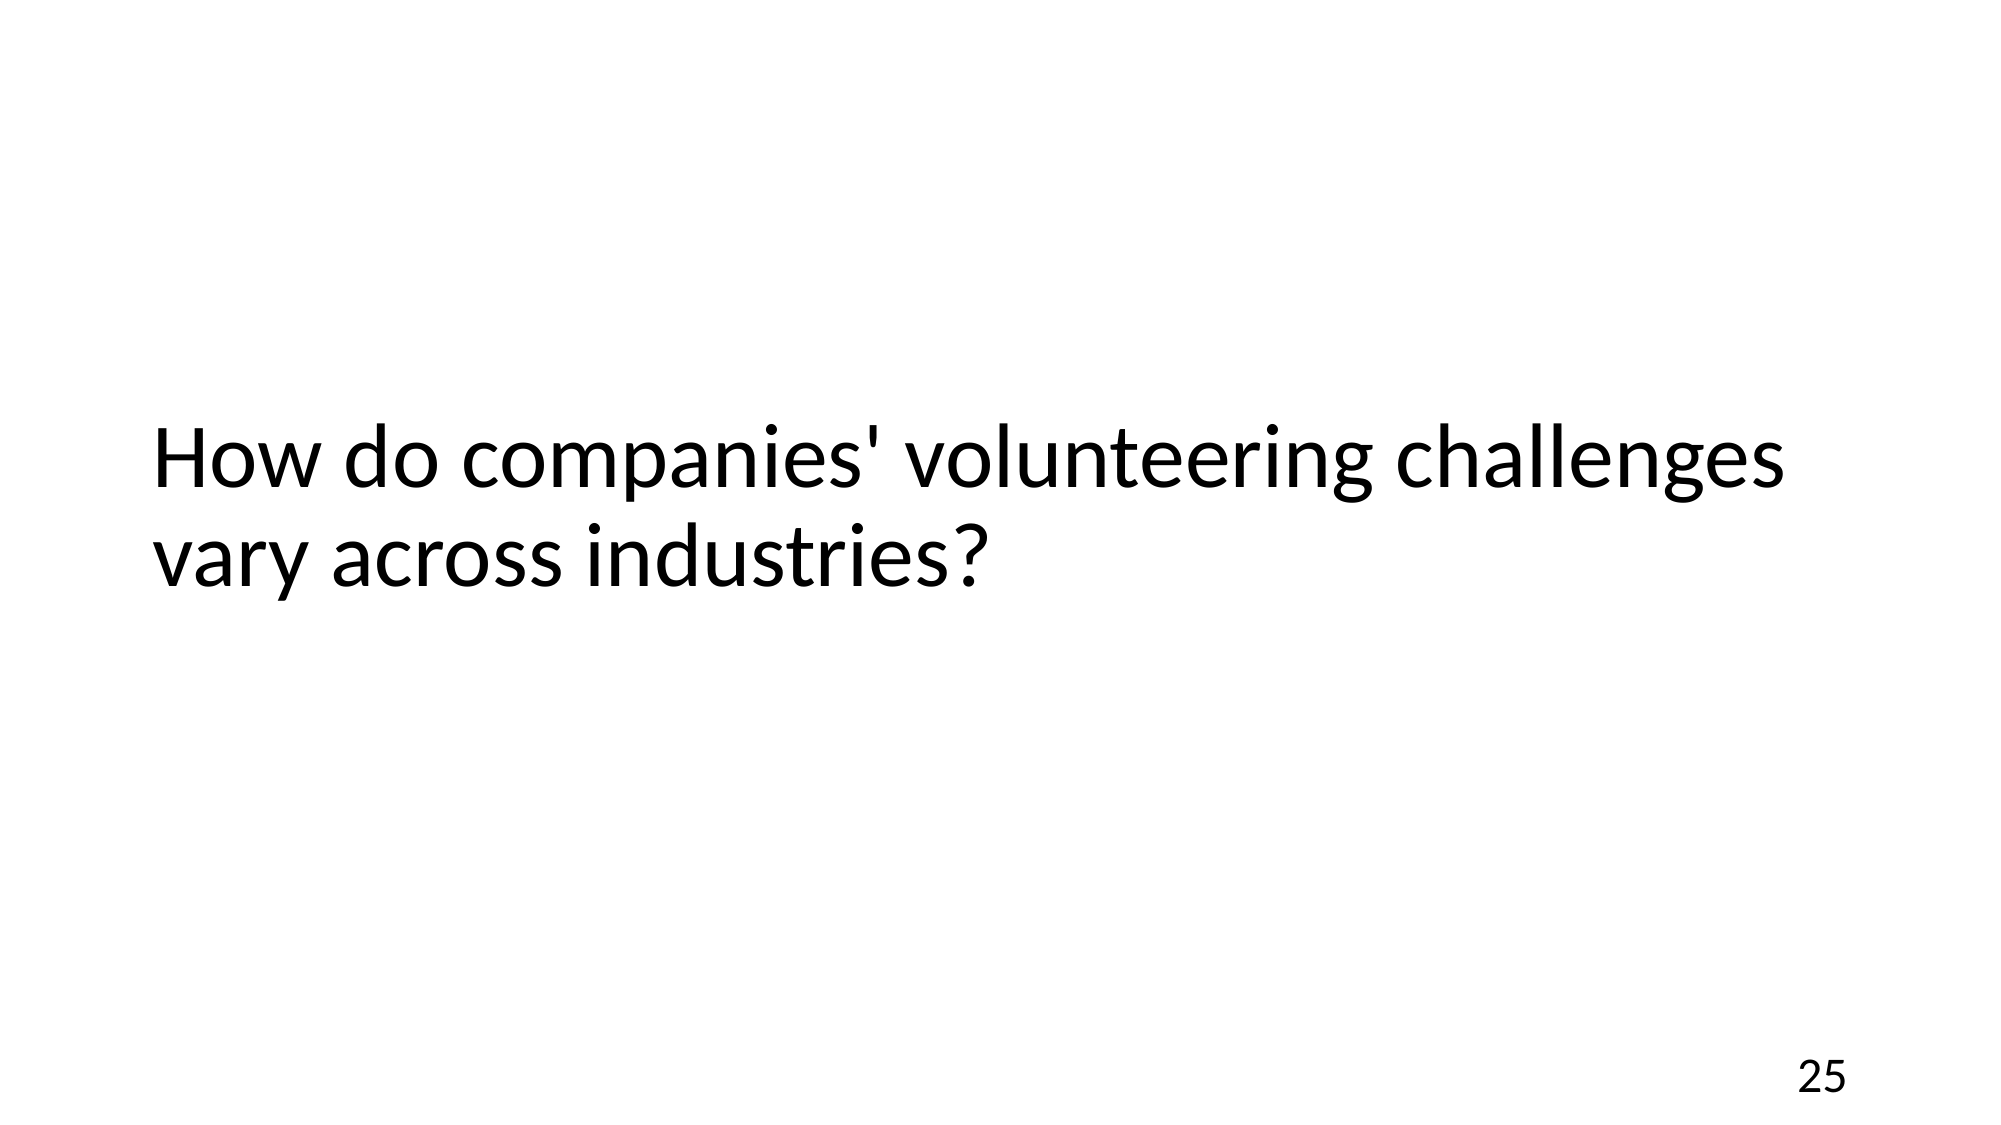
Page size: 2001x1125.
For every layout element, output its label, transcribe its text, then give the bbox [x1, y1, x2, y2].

title How do companies' volunteering challenges vary across industries? [137, 399, 1863, 726]
slide_number 25 [1412, 1042, 1863, 1103]
